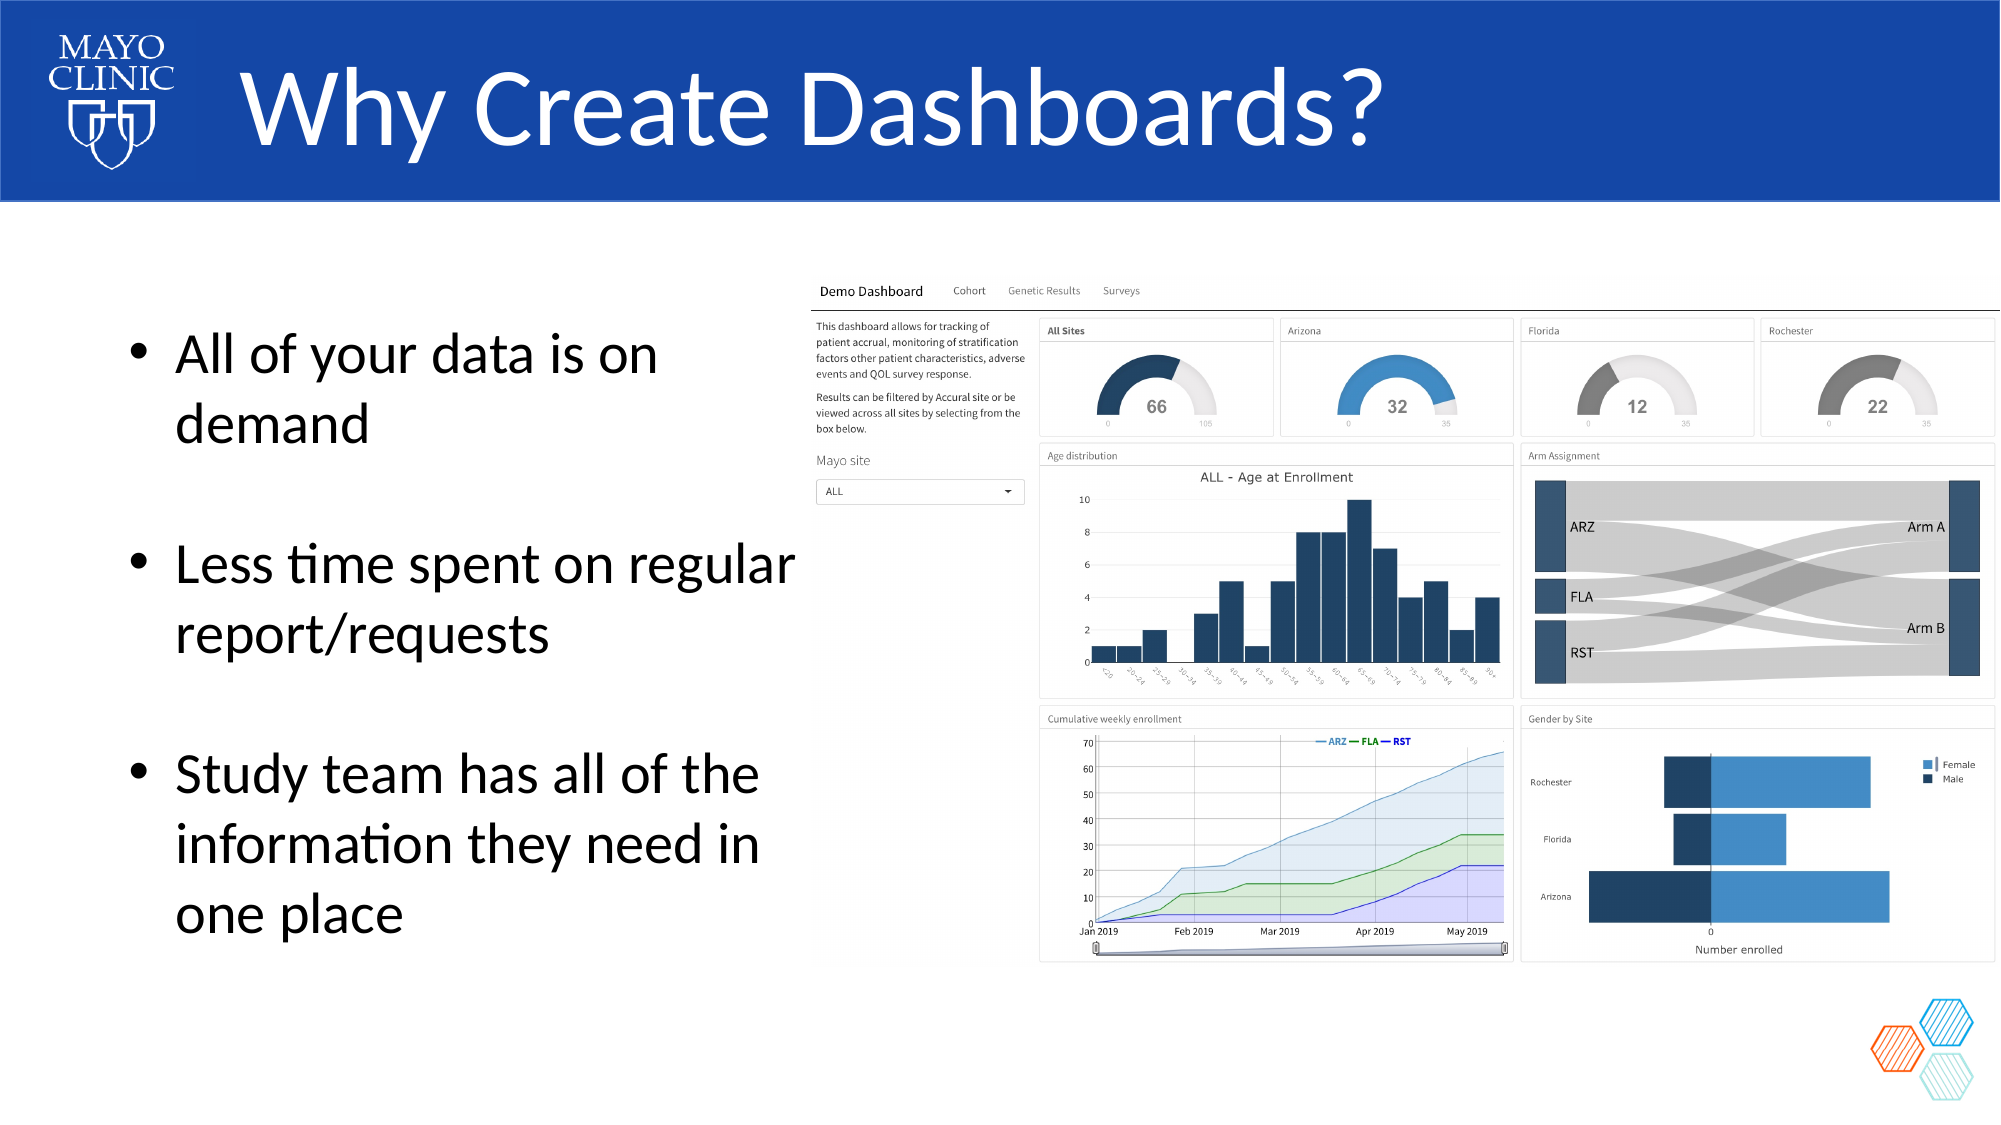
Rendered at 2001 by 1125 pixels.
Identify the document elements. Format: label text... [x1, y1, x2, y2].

picture [811, 275, 2000, 967]
text_box All of your data is on demand Less time spent on regular report/requests Study team has all of the information they need in one place [113, 262, 849, 953]
picture [1839, 975, 1984, 1125]
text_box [0, 0, 2000, 202]
